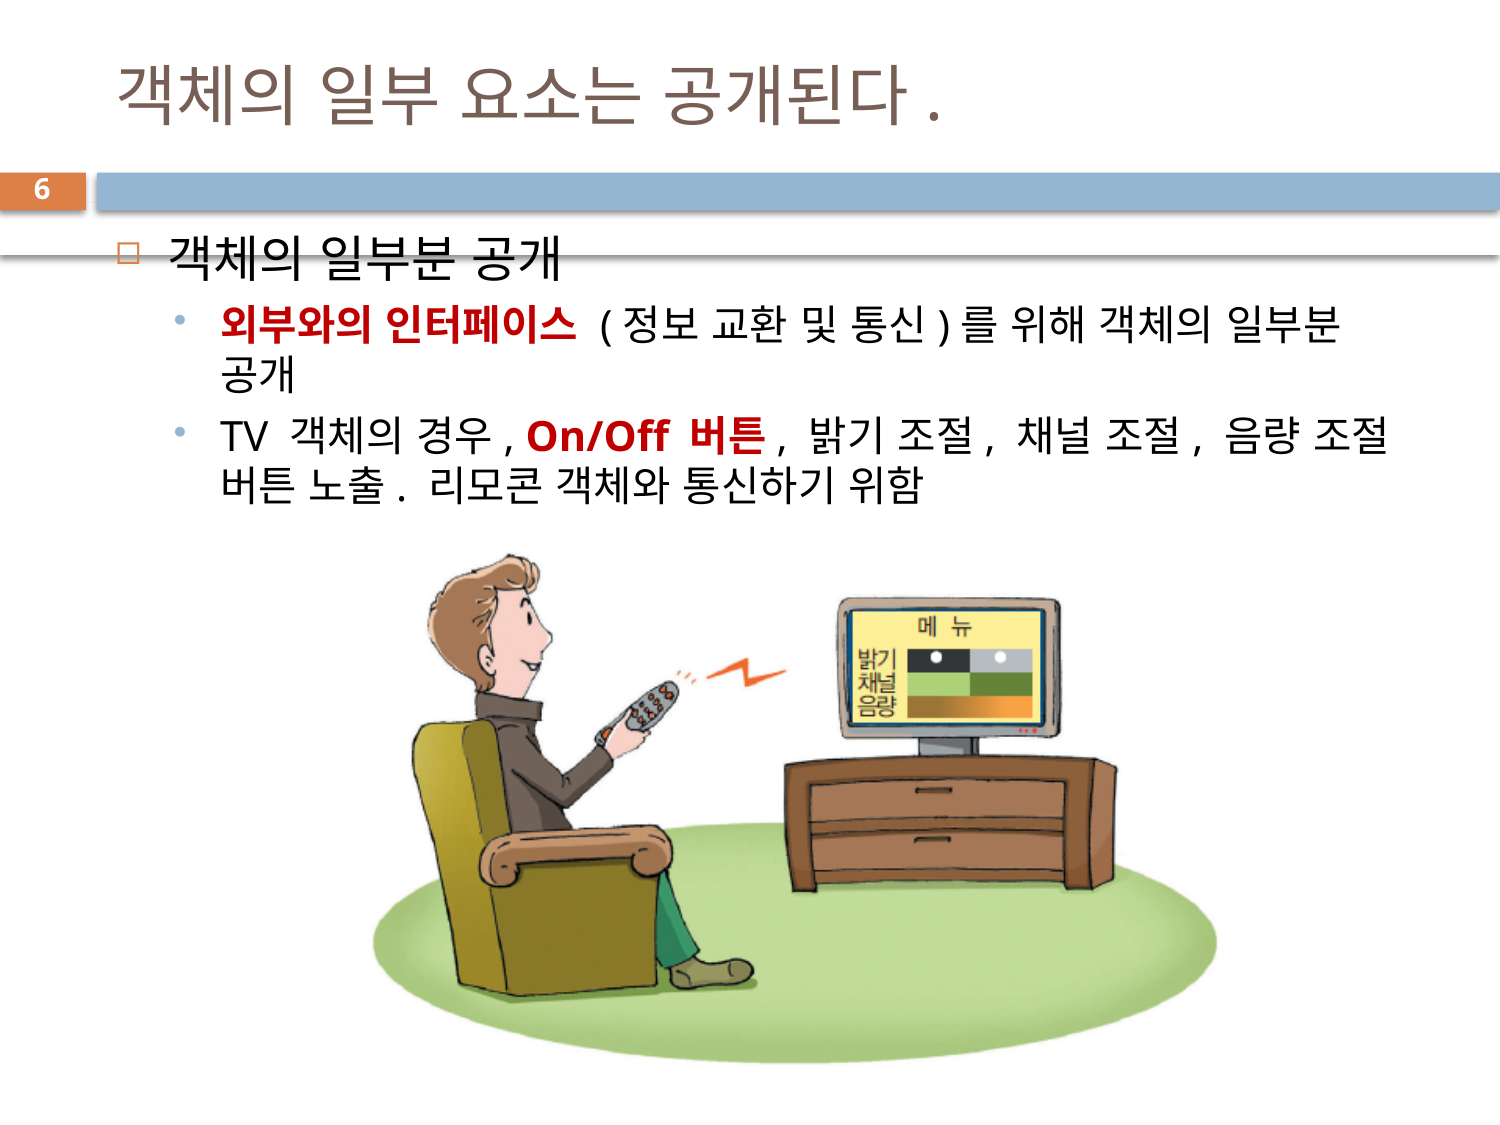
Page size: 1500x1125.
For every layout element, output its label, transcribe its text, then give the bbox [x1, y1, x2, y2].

list 객체의 일부분 공개 외부와의 인터페이스 (정보 교환 및 통신)를 위해 객체의 일부분 공개 TV 객체의 경우, On/Off 버튼, 밝기 조절, 채널 조절, 음량 조절 버튼 노출. 리모콘 객체와 통신하기 위함 [100, 219, 1438, 1059]
title 객체의 일부 요소는 공개된다. [100, 37, 1438, 149]
slide_number 6 [0, 170, 87, 211]
picture [347, 538, 1237, 1074]
